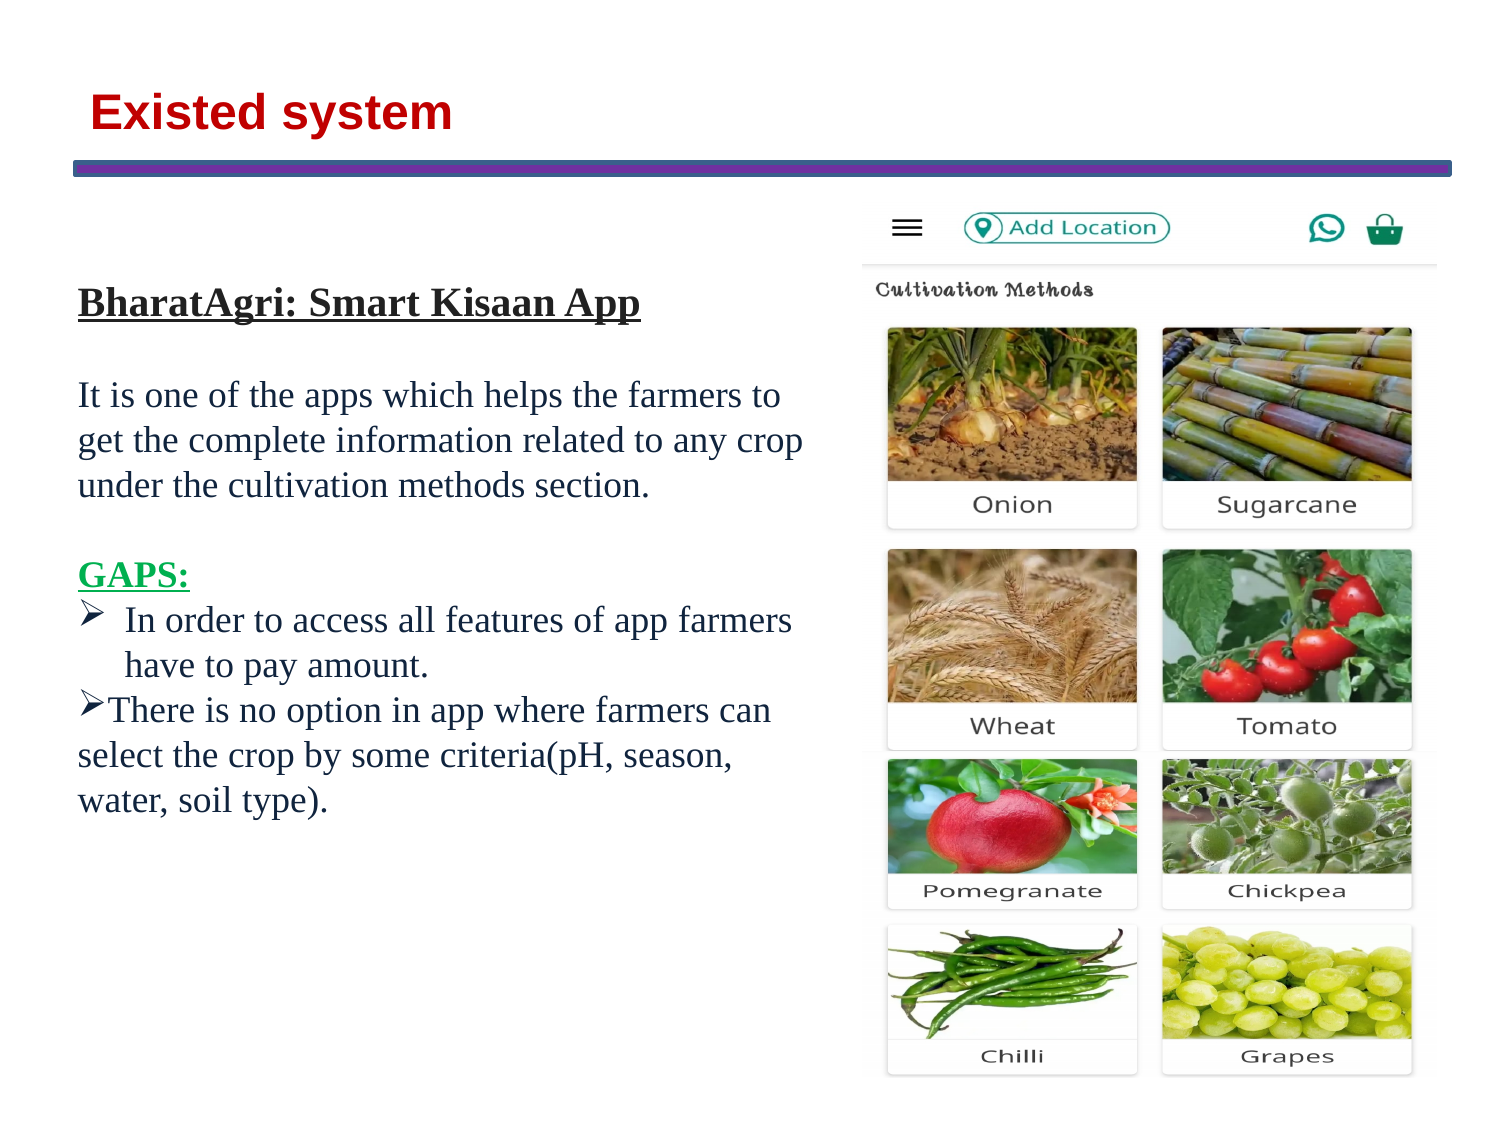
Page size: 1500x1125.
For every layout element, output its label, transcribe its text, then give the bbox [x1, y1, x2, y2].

text_box [75, 167, 1450, 175]
text_box Existed system [75, 71, 1450, 167]
picture [862, 199, 1438, 1079]
text_box BharatAgri: Smart Kisaan App It is one of the apps which helps the farmers to get the complete information related to any crop under the cultivation methods section. GAPS: In order to access all features of app farmers have to pay amount. There is no option in app where farmers can select the crop by some criteria(pH, season, water, soil type). [63, 267, 838, 828]
